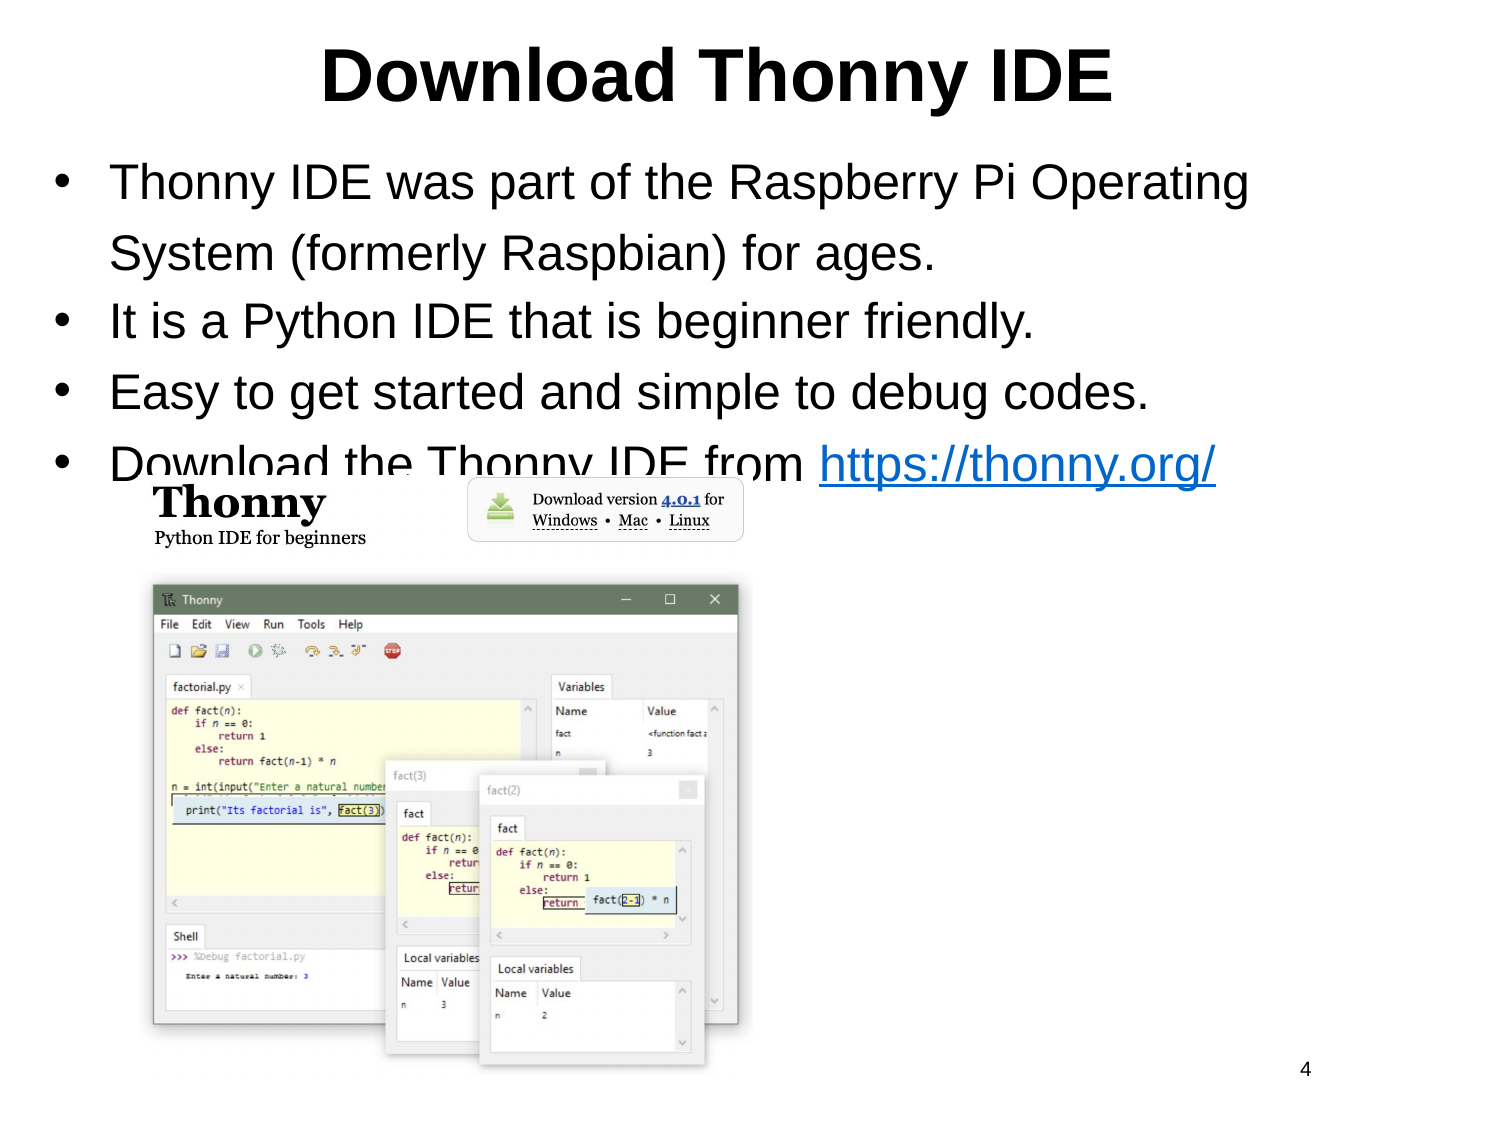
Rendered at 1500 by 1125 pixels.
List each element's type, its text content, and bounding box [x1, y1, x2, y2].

text_box Thonny IDE was part of the Raspberry Pi Operating System (formerly Raspbian) for ages. It is a Python IDE that is beginner friendly. Easy to get started and simple to debug codes. Download the Thonny IDE from https://thonny.org/ [51, 134, 1437, 491]
picture [138, 475, 753, 1076]
title Download Thonny IDE [318, 24, 1182, 134]
slide_number ‹#› [1294, 1055, 1332, 1125]
